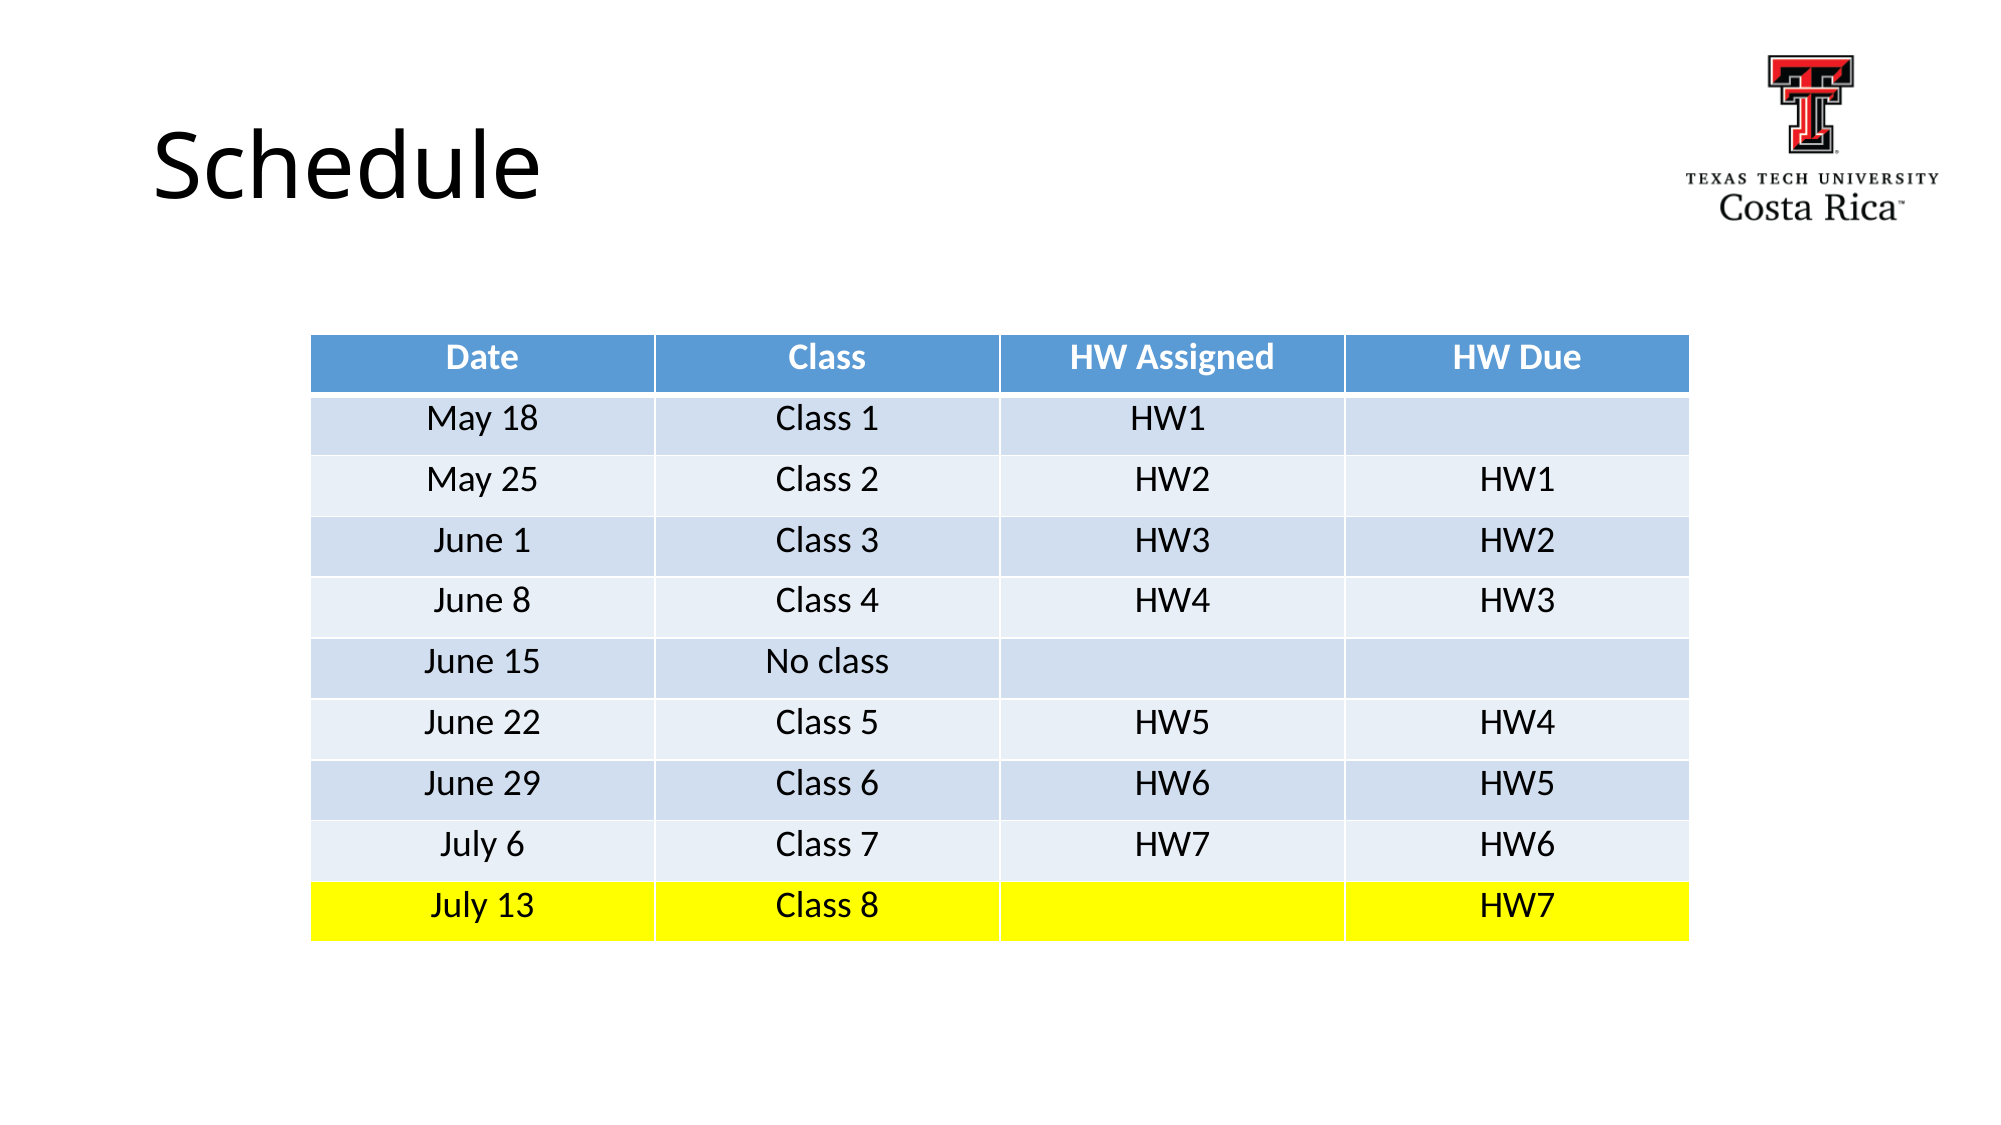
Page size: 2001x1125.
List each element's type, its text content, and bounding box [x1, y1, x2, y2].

table_cell Class 4 [656, 578, 999, 637]
table_cell June 29 [311, 761, 654, 820]
table_cell HW2 [1346, 517, 1689, 576]
table_cell HW1 [1346, 456, 1689, 516]
table_cell HW3 [1346, 578, 1689, 637]
table_cell [1346, 398, 1689, 455]
title Schedule [137, 59, 1863, 278]
table_cell No class [656, 639, 999, 698]
table_cell Class 3 [656, 517, 999, 576]
table_cell Class 6 [656, 761, 999, 820]
table_cell HW4 [1346, 700, 1689, 759]
table_header Date [311, 335, 654, 392]
table_cell HW2 [1001, 456, 1344, 516]
table_cell June 1 [311, 517, 654, 576]
table_cell [1001, 639, 1344, 698]
table_cell Class 2 [656, 456, 999, 516]
table_cell HW6 [1346, 821, 1689, 881]
table_cell HW3 [1001, 517, 1344, 576]
table_cell HW7 [1346, 882, 1689, 941]
table_cell Class 1 [656, 398, 999, 455]
table_cell June 22 [311, 700, 654, 759]
picture [1664, 30, 1964, 251]
table_cell HW6 [1001, 761, 1344, 820]
table_cell HW7 [1001, 821, 1344, 881]
table_cell Class 5 [656, 700, 999, 759]
table_cell HW5 [1001, 700, 1344, 759]
table_cell July 13 [311, 882, 654, 941]
table_cell HW4 [1001, 578, 1344, 637]
table_cell Class 8 [656, 882, 999, 941]
table_header HW Due [1346, 335, 1689, 392]
table_header Class [656, 335, 999, 392]
table_cell June 15 [311, 639, 654, 698]
table_cell July 6 [311, 821, 654, 881]
table_cell Class 7 [656, 821, 999, 881]
table_cell May 25 [311, 456, 654, 516]
table_cell HW5 [1346, 761, 1689, 820]
table_cell June 8 [311, 578, 654, 637]
table_cell [1346, 639, 1689, 698]
table_cell HW1 [1001, 398, 1344, 455]
table_cell May 18 [311, 398, 654, 455]
table_cell [1001, 882, 1344, 941]
table_header HW Assigned [1001, 335, 1344, 392]
